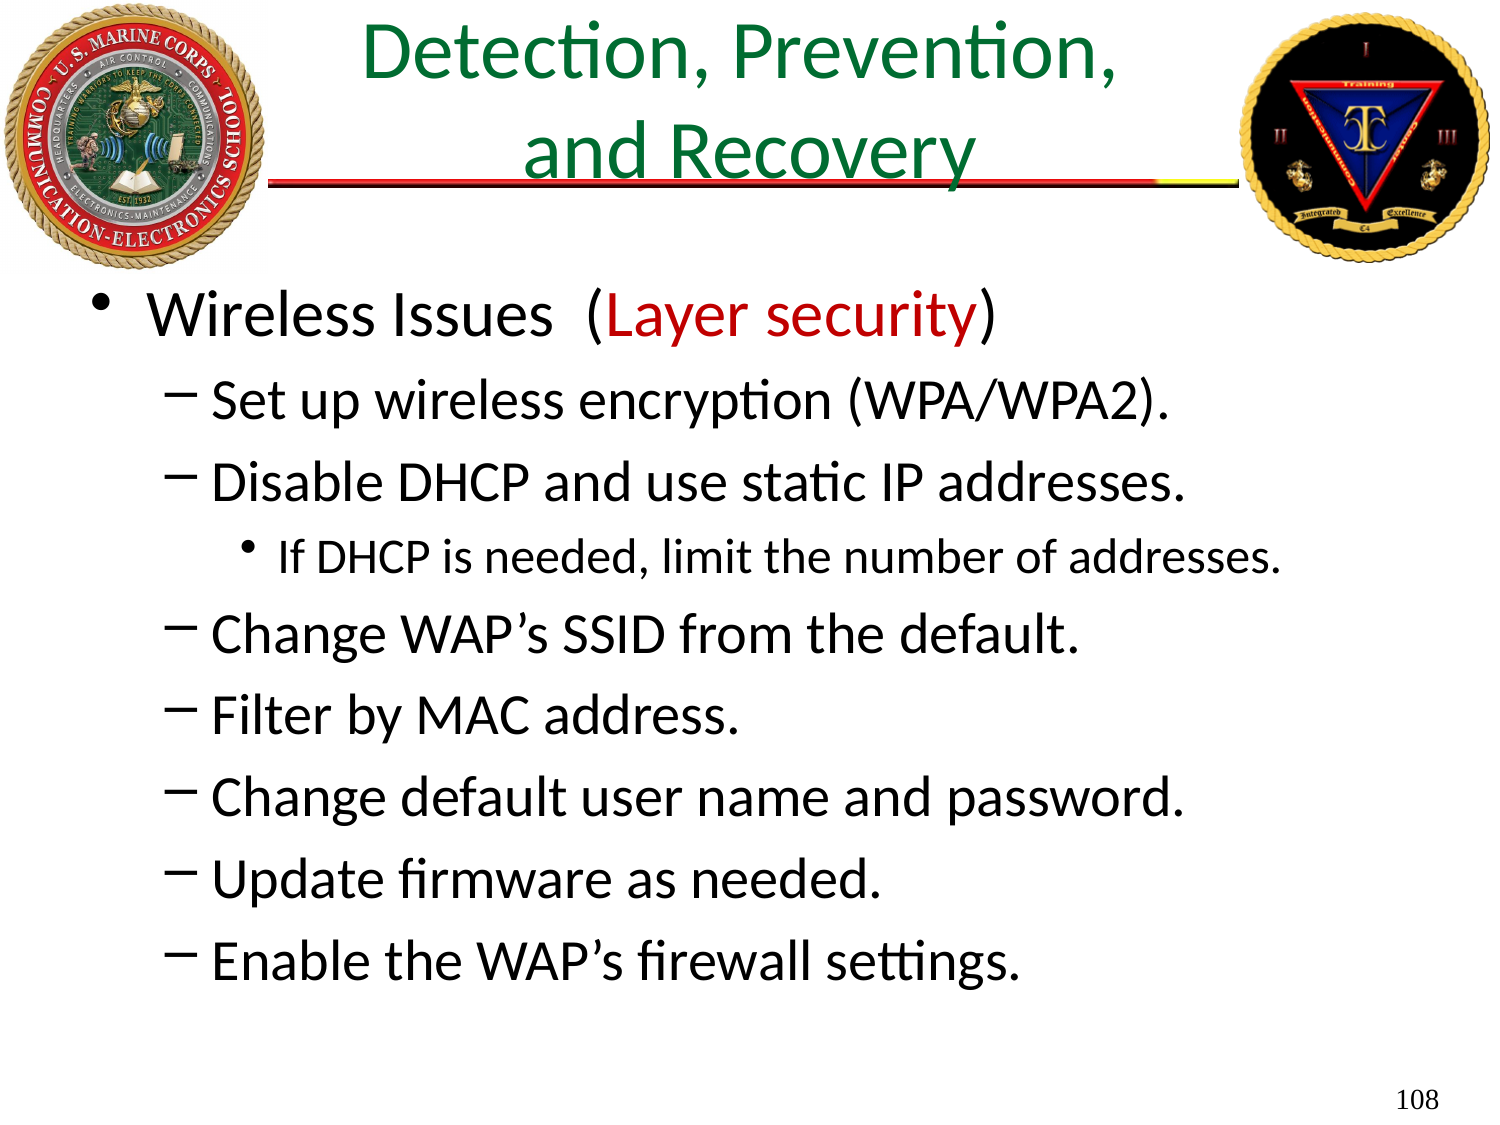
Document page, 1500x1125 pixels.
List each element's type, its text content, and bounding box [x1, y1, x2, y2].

picture [0, 0, 1490, 274]
list Wireless Issues (Layer security) Set up wireless encryption (WPA/WPA2). Disable DHCP and use static IP addresses. If DHCP is needed, limit the number of addresses. Change WAP’s SSID from the default. Filter by MAC address. Change default user name and password. Update firmware as needed. Enable the WAP’s firewall settings. [75, 262, 1425, 1005]
title Detection, Prevention, and Recovery [75, 0, 1425, 175]
